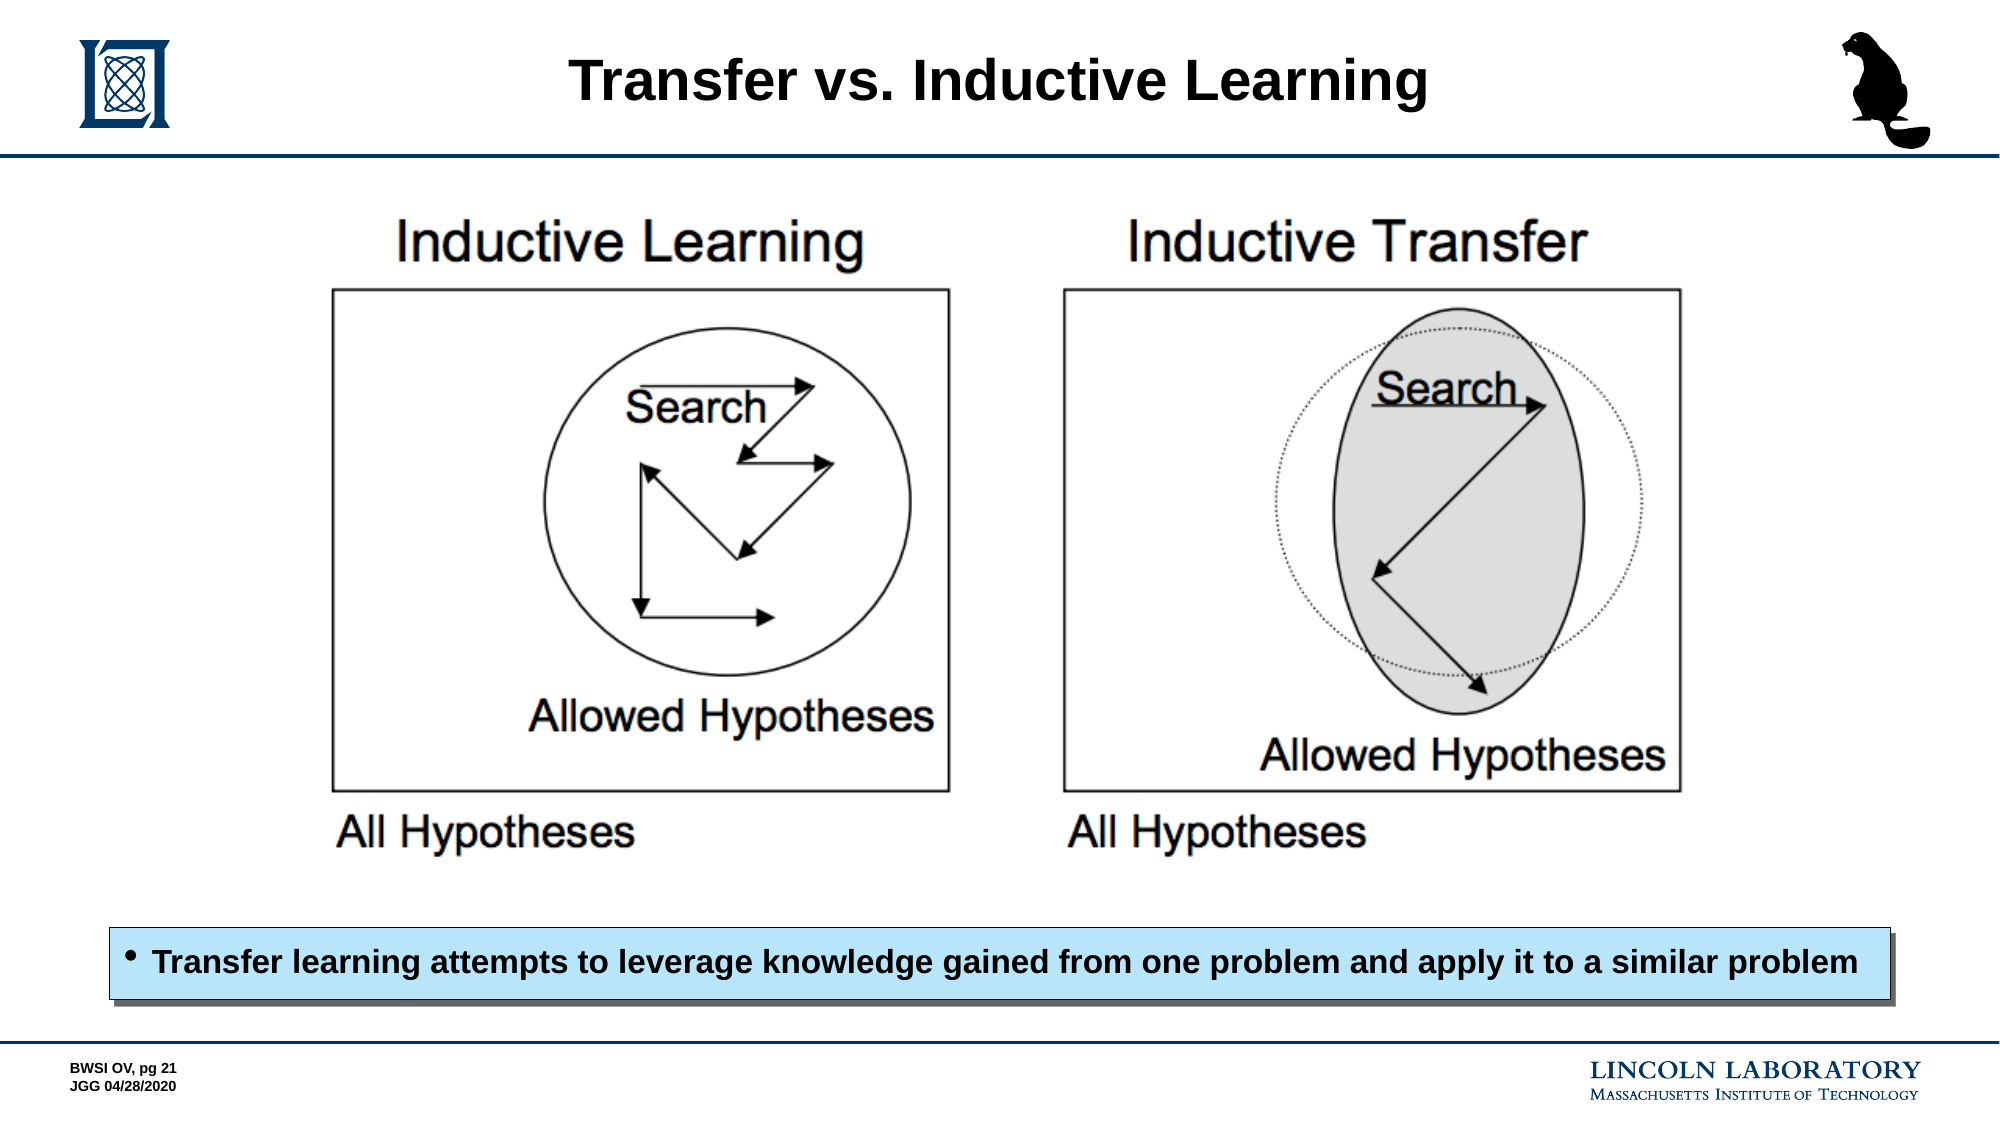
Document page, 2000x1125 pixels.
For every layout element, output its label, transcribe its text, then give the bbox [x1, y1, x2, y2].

picture [1588, 1061, 1921, 1100]
title Transfer vs. Inductive Learning [205, 16, 1794, 151]
picture [79, 40, 170, 128]
picture [268, 185, 1732, 893]
picture [1830, 20, 1942, 156]
text_box Transfer learning attempts to leverage knowledge gained from one problem and apply it to a similar problem [109, 927, 1891, 1000]
